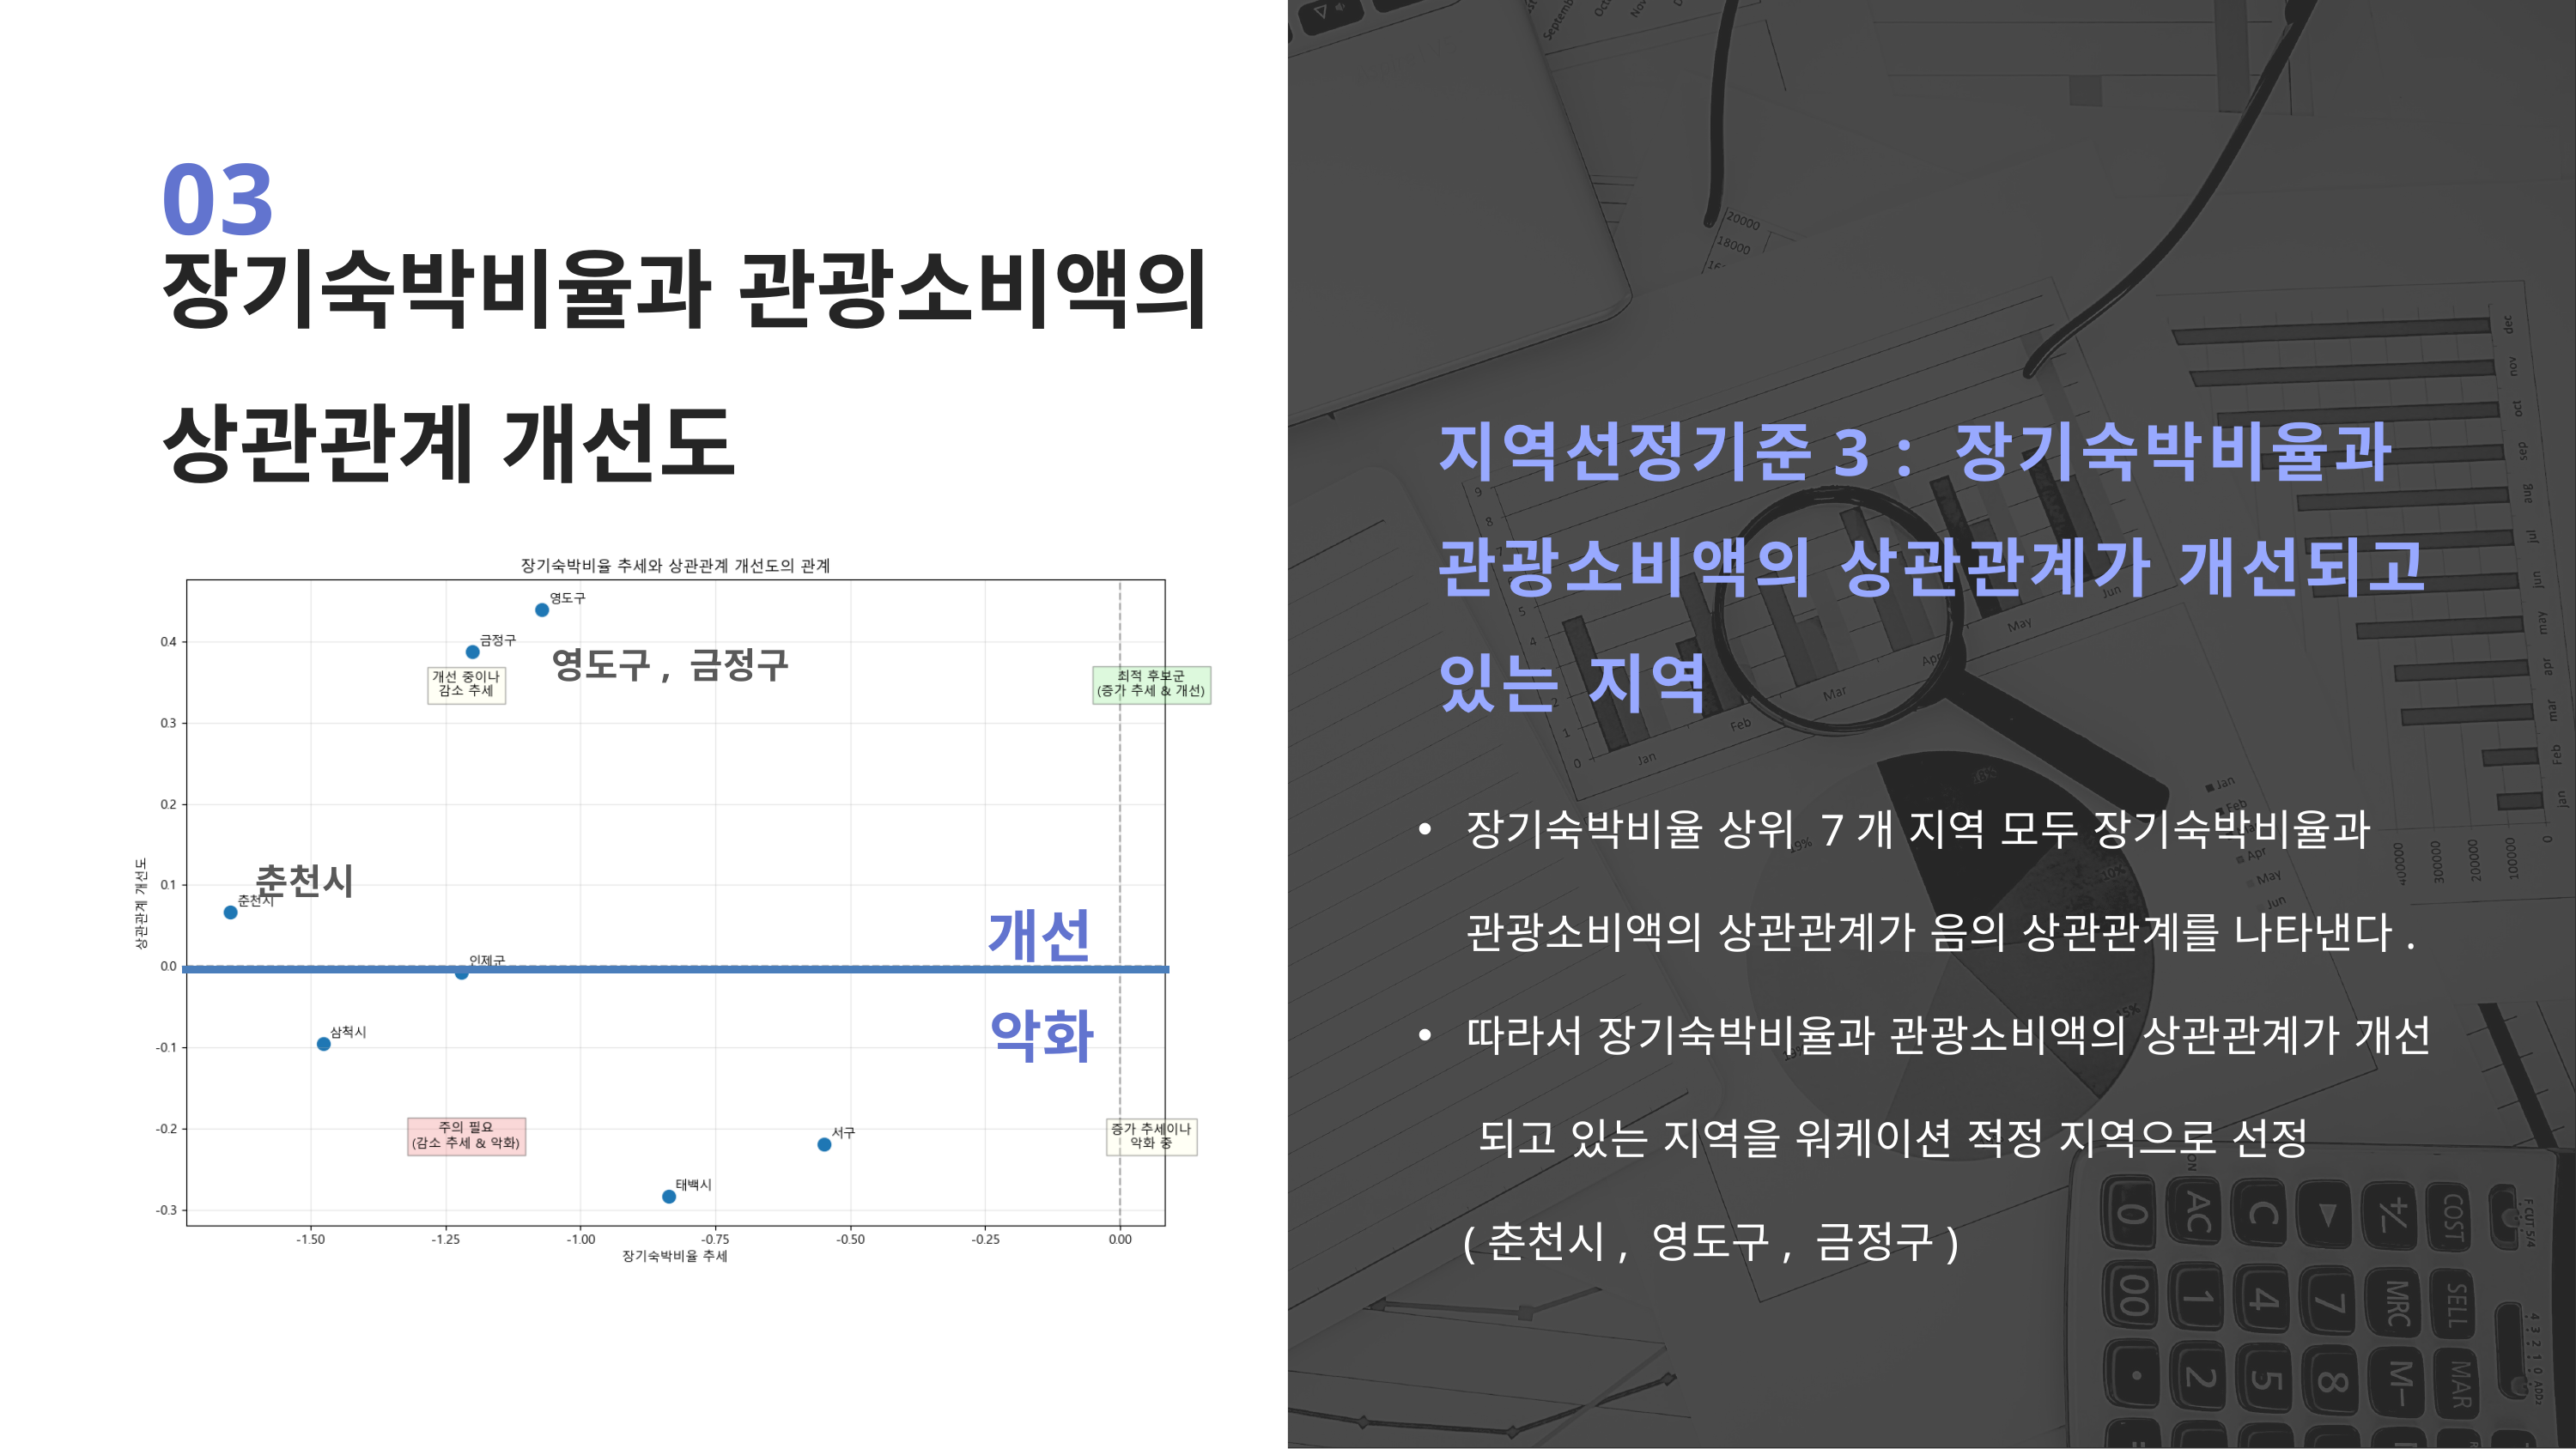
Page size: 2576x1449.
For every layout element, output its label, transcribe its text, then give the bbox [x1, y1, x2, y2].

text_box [1394, 888, 2487, 1296]
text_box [1287, 0, 2576, 1448]
text_box 03 [161, 58, 358, 184]
text_box 장기숙박비율과 관광소비액의 상관관계 개선도 [161, 184, 1283, 494]
picture [128, 551, 1214, 1273]
